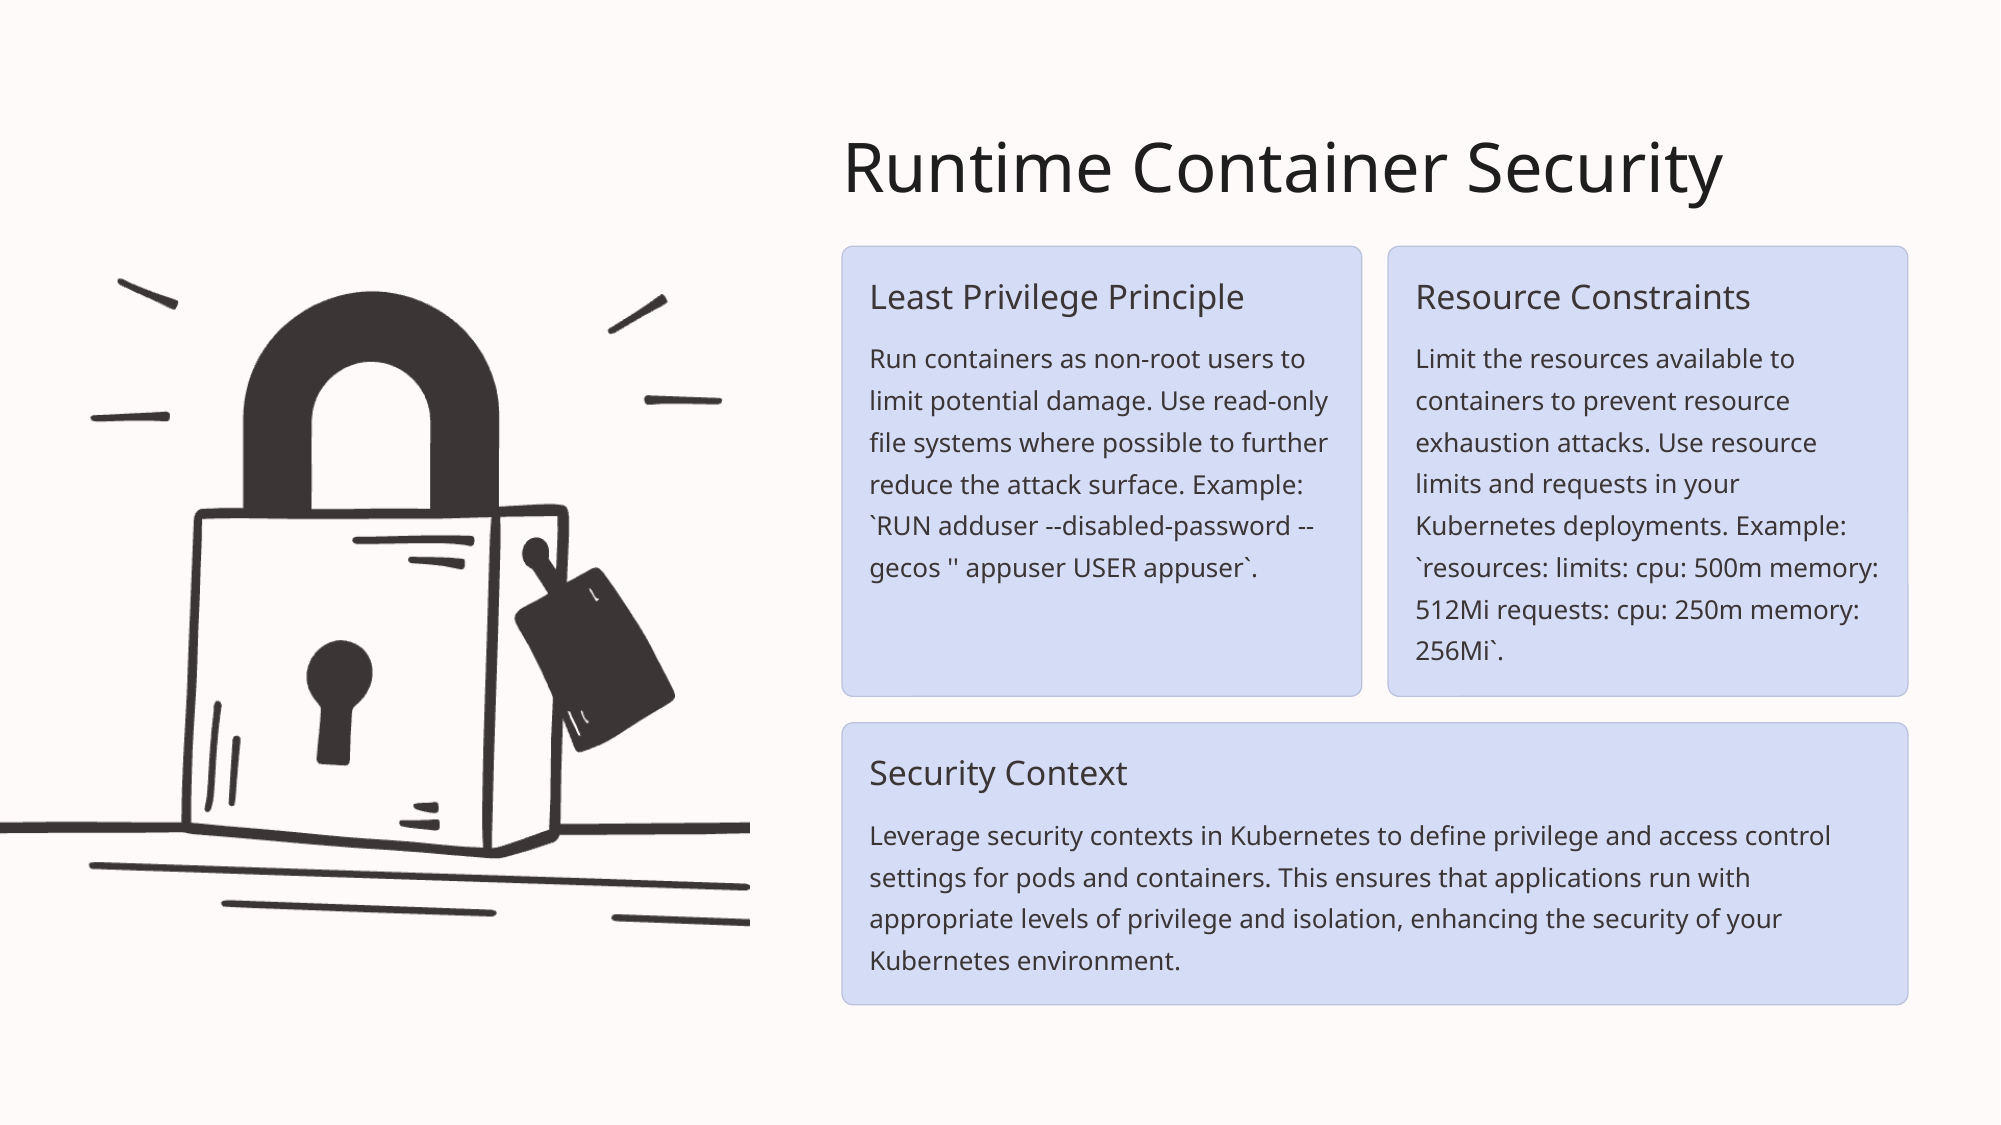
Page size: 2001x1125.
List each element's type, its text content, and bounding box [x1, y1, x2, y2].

text_box Security Context [869, 750, 1216, 794]
text_box Resource Constraints [1415, 273, 1788, 317]
text_box Runtime Container Security [842, 120, 1819, 207]
text_box Leverage security contexts in Kubernetes to define privilege and access control settings for pods and containers. This ensures that applications run with appropriate levels of privilege and isolation, enhancing the security of your Kubernetes environment. [869, 809, 1881, 978]
text_box [842, 722, 1908, 1005]
text_box [842, 246, 1362, 697]
text_box [1388, 246, 1908, 697]
text_box Run containers as non-root users to limit potential damage. Use read-only file systems where possible to further reduce the attack surface. Example: `RUN adduser --disabled-password --gecos '' appuser USER appuser`. [869, 332, 1335, 627]
text_box Limit the resources available to containers to prevent resource exhaustion attacks. Use resource limits and requests in your Kubernetes deployments. Example: `resources: limits: cpu: 500m memory: 512Mi requests: cpu: 250m memory: 256Mi`. [1415, 332, 1881, 670]
text_box Least Privilege Principle [869, 273, 1290, 317]
picture [0, 0, 751, 1125]
